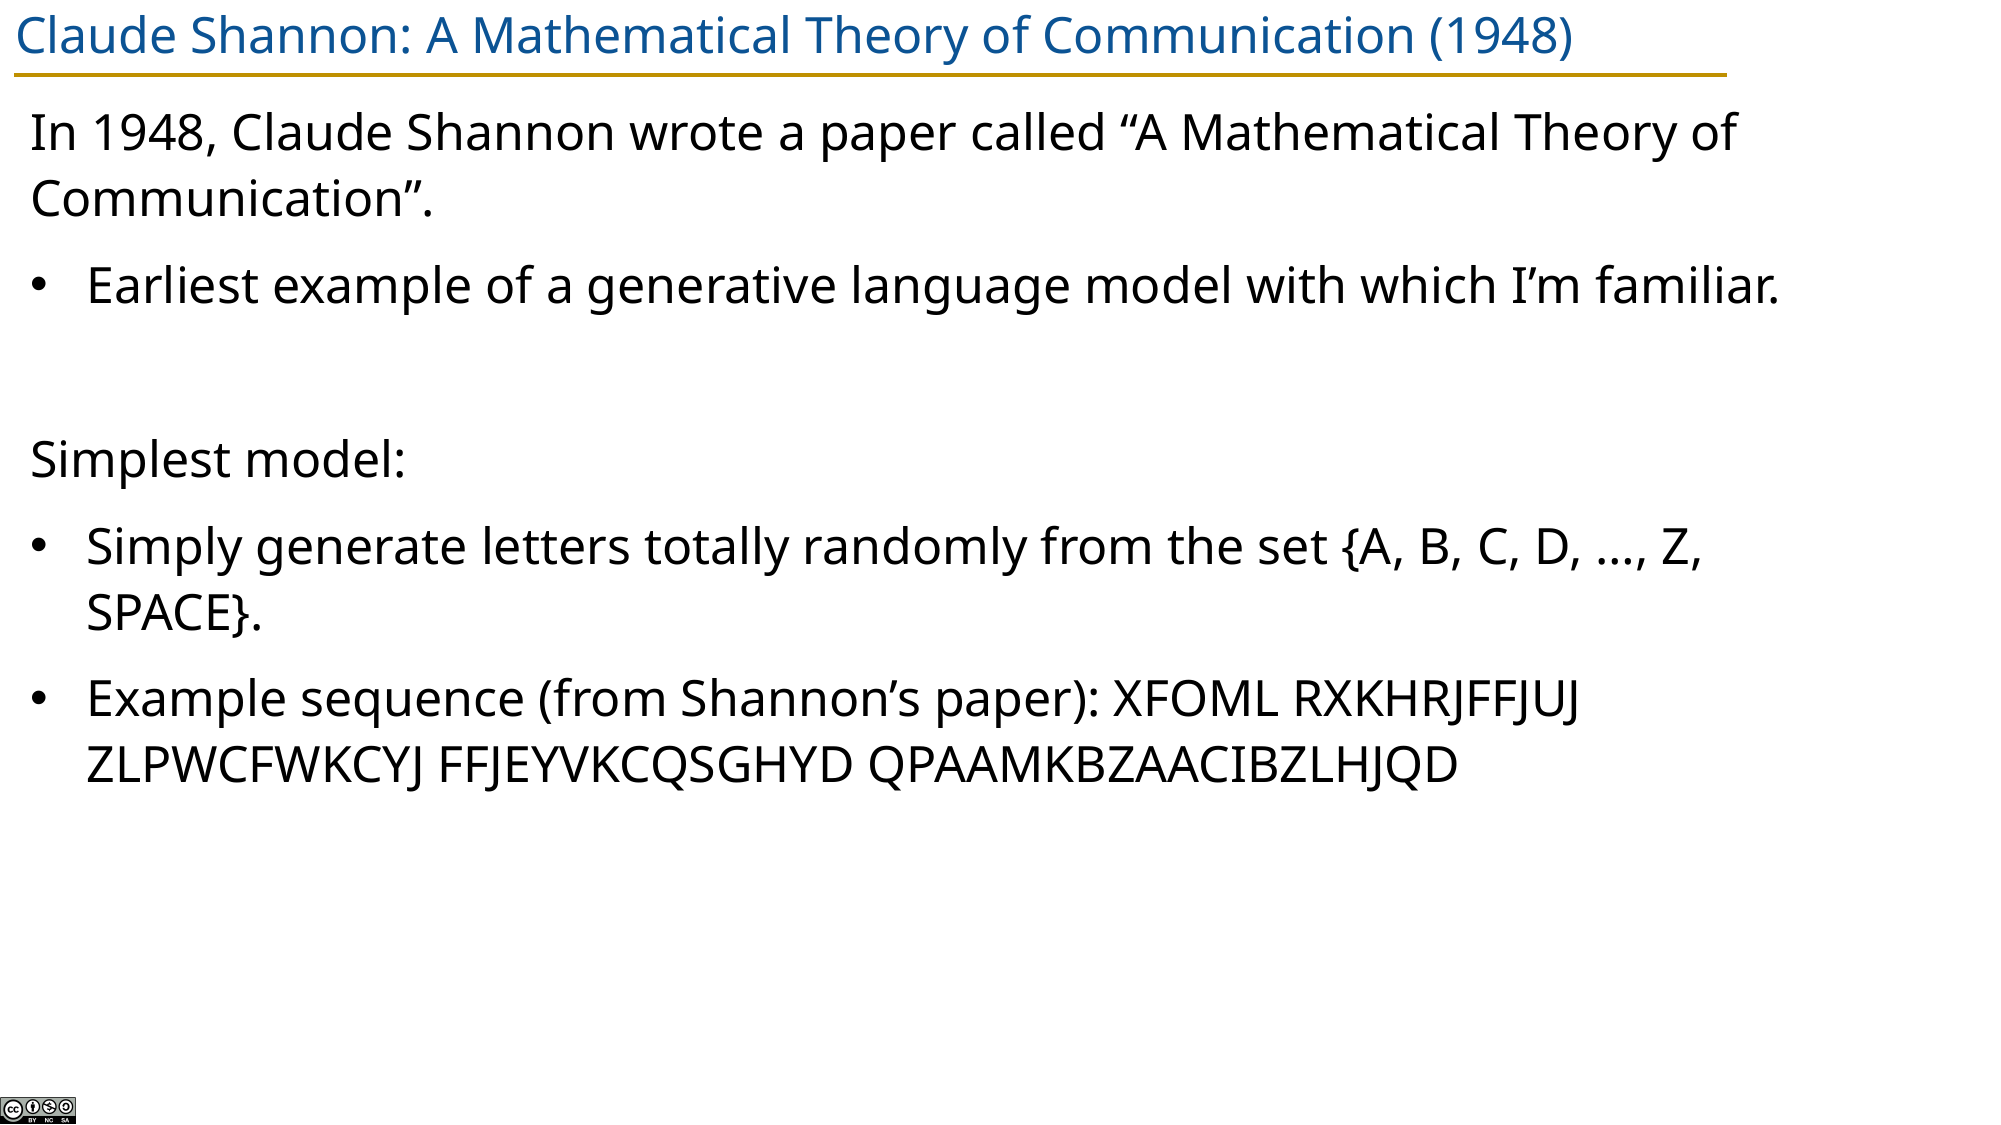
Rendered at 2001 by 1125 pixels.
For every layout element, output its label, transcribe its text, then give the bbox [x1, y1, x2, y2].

title Claude Shannon: A Mathematical Theory of Communication (1948) [0, 0, 1725, 75]
list In 1948, Claude Shannon wrote a paper called “A Mathematical Theory of Communication”. Earliest example of a generative language model with which I’m familiar. Simplest model: Simply generate letters totally randomly from the set {A, B, C, D, …, Z, SPACE}. Example sequence (from Shannon’s paper): XFOML RXKHRJFFJUJ ZLPWCFWKCYJ FFJEYVKCQSGHYD QPAAMKBZAACIBZLHJQD [15, 87, 1900, 1013]
picture [0, 1097, 76, 1124]
